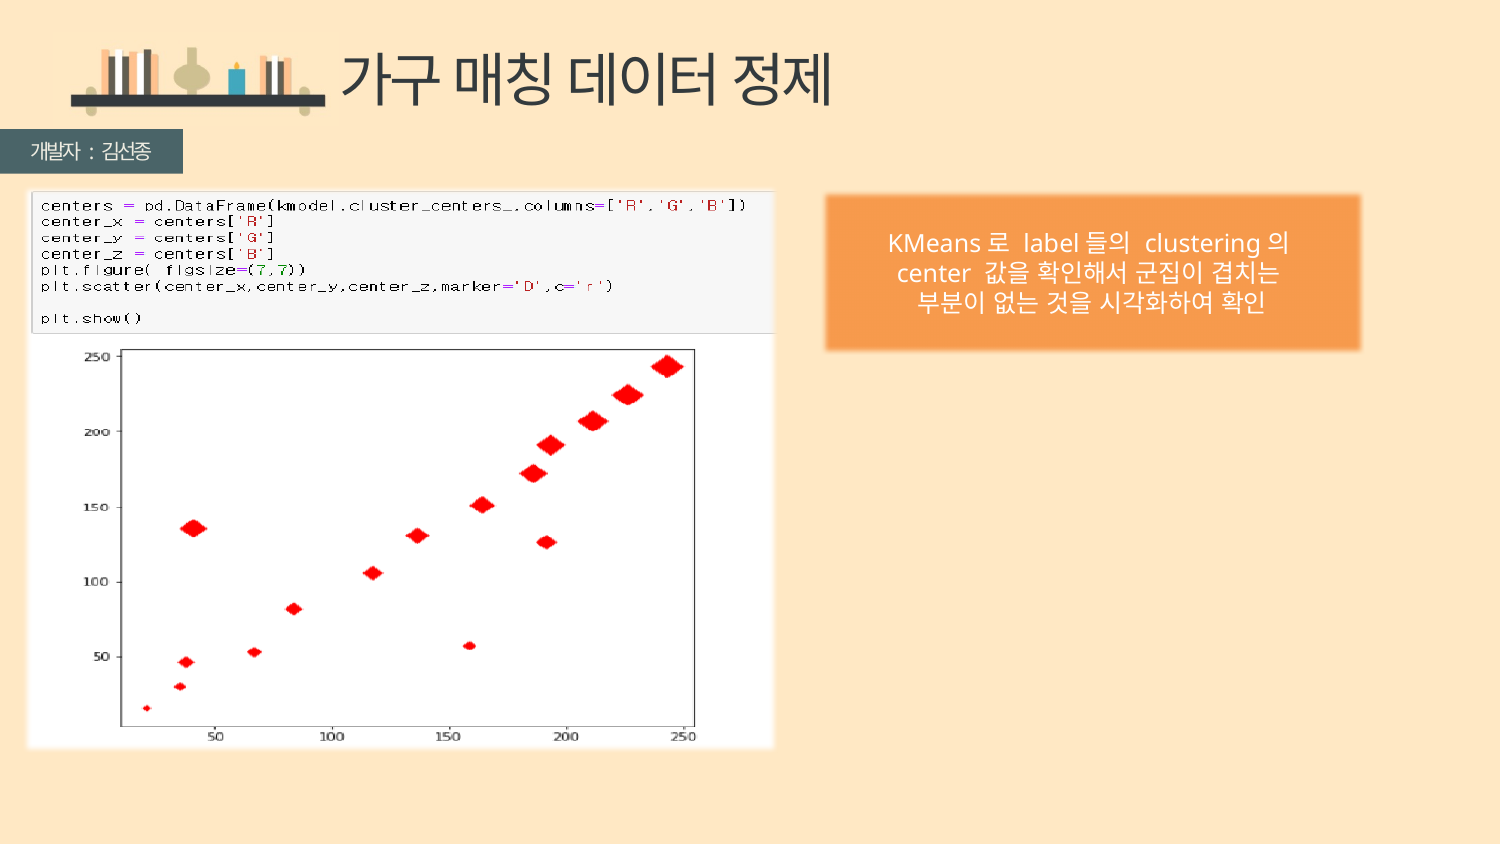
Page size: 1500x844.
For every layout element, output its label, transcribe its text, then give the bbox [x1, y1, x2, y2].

text_box 가구 매칭 데이터 정제 [342, 35, 850, 121]
text_box 개발자 : 김선종 [0, 127, 185, 176]
text_box KMeans로 label들의 clustering의 center 값을 확인해서 군집이 겹치는 부분이 없는 것을 시각화하여 확인 [827, 196, 1358, 348]
picture [52, 31, 340, 126]
picture [21, 185, 779, 753]
